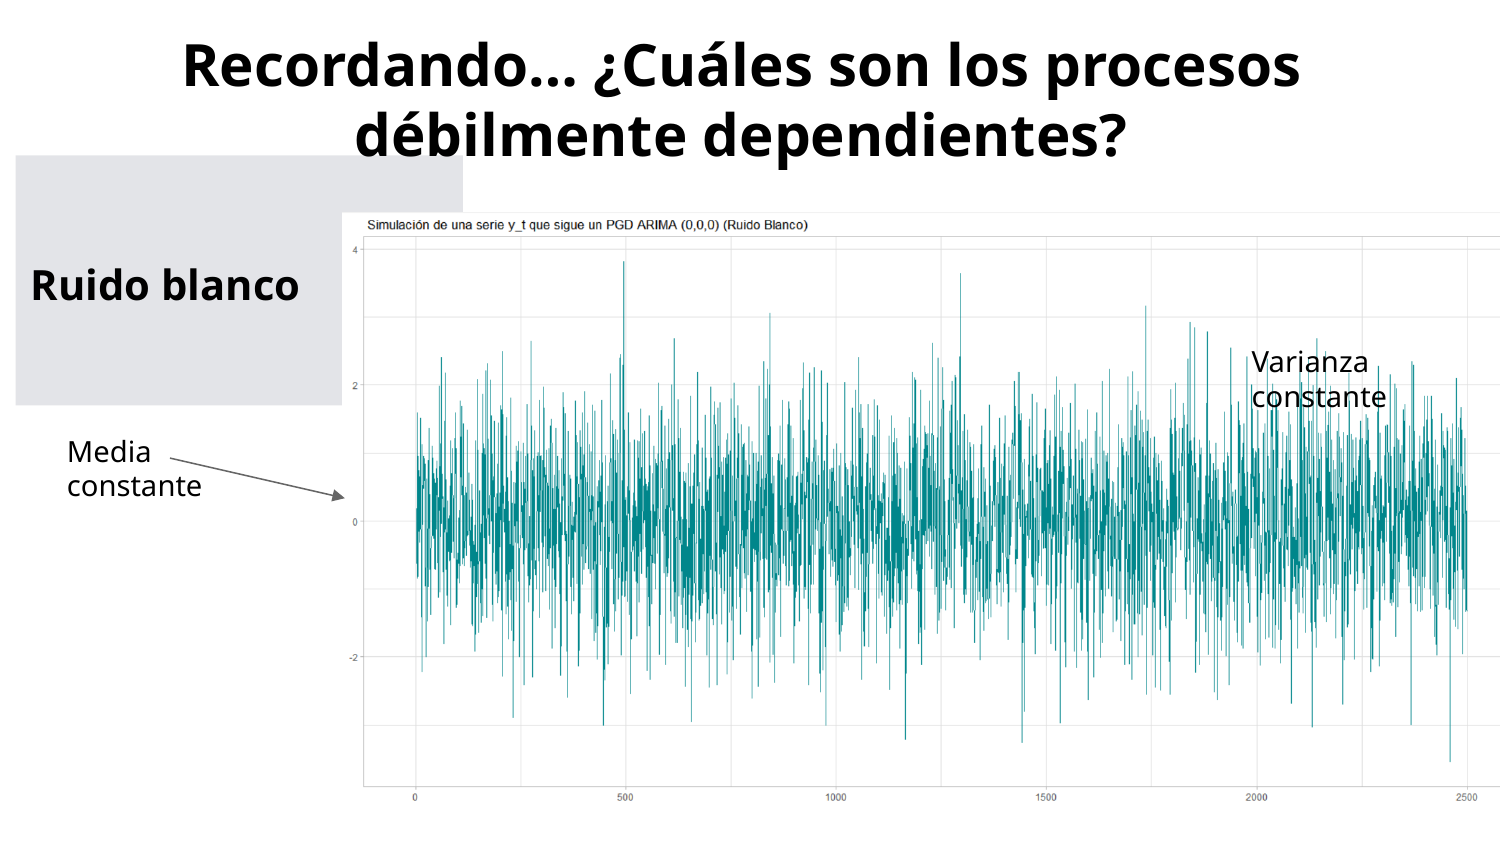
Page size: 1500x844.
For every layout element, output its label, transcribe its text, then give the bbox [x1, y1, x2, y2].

title Recordando… ¿Cuáles son los procesos débilmente dependientes? [75, 67, 1408, 129]
text_box Media constante [51, 458, 289, 513]
picture [341, 211, 1500, 810]
text_box Ruido blanco [15, 179, 463, 438]
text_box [169, 457, 346, 499]
text_box [15, 155, 463, 179]
